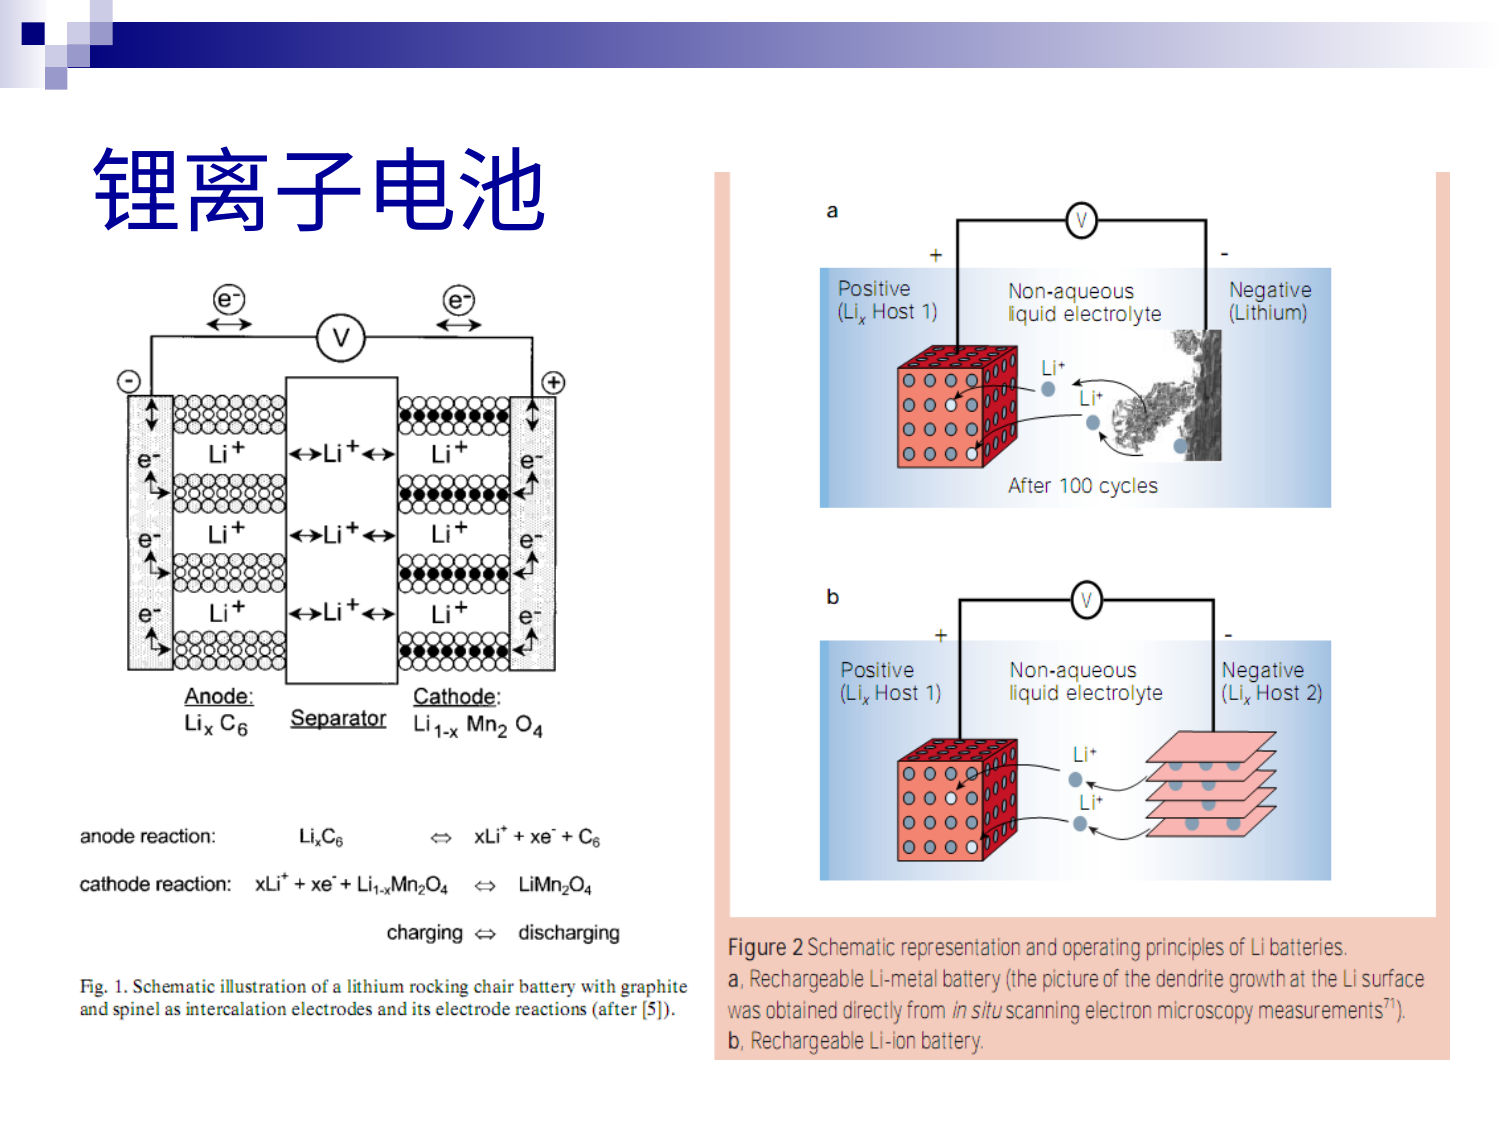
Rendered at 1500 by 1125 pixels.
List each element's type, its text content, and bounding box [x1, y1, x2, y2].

picture [64, 266, 708, 1036]
title 锂离子电池 [74, 74, 1426, 265]
picture [714, 172, 1451, 1060]
